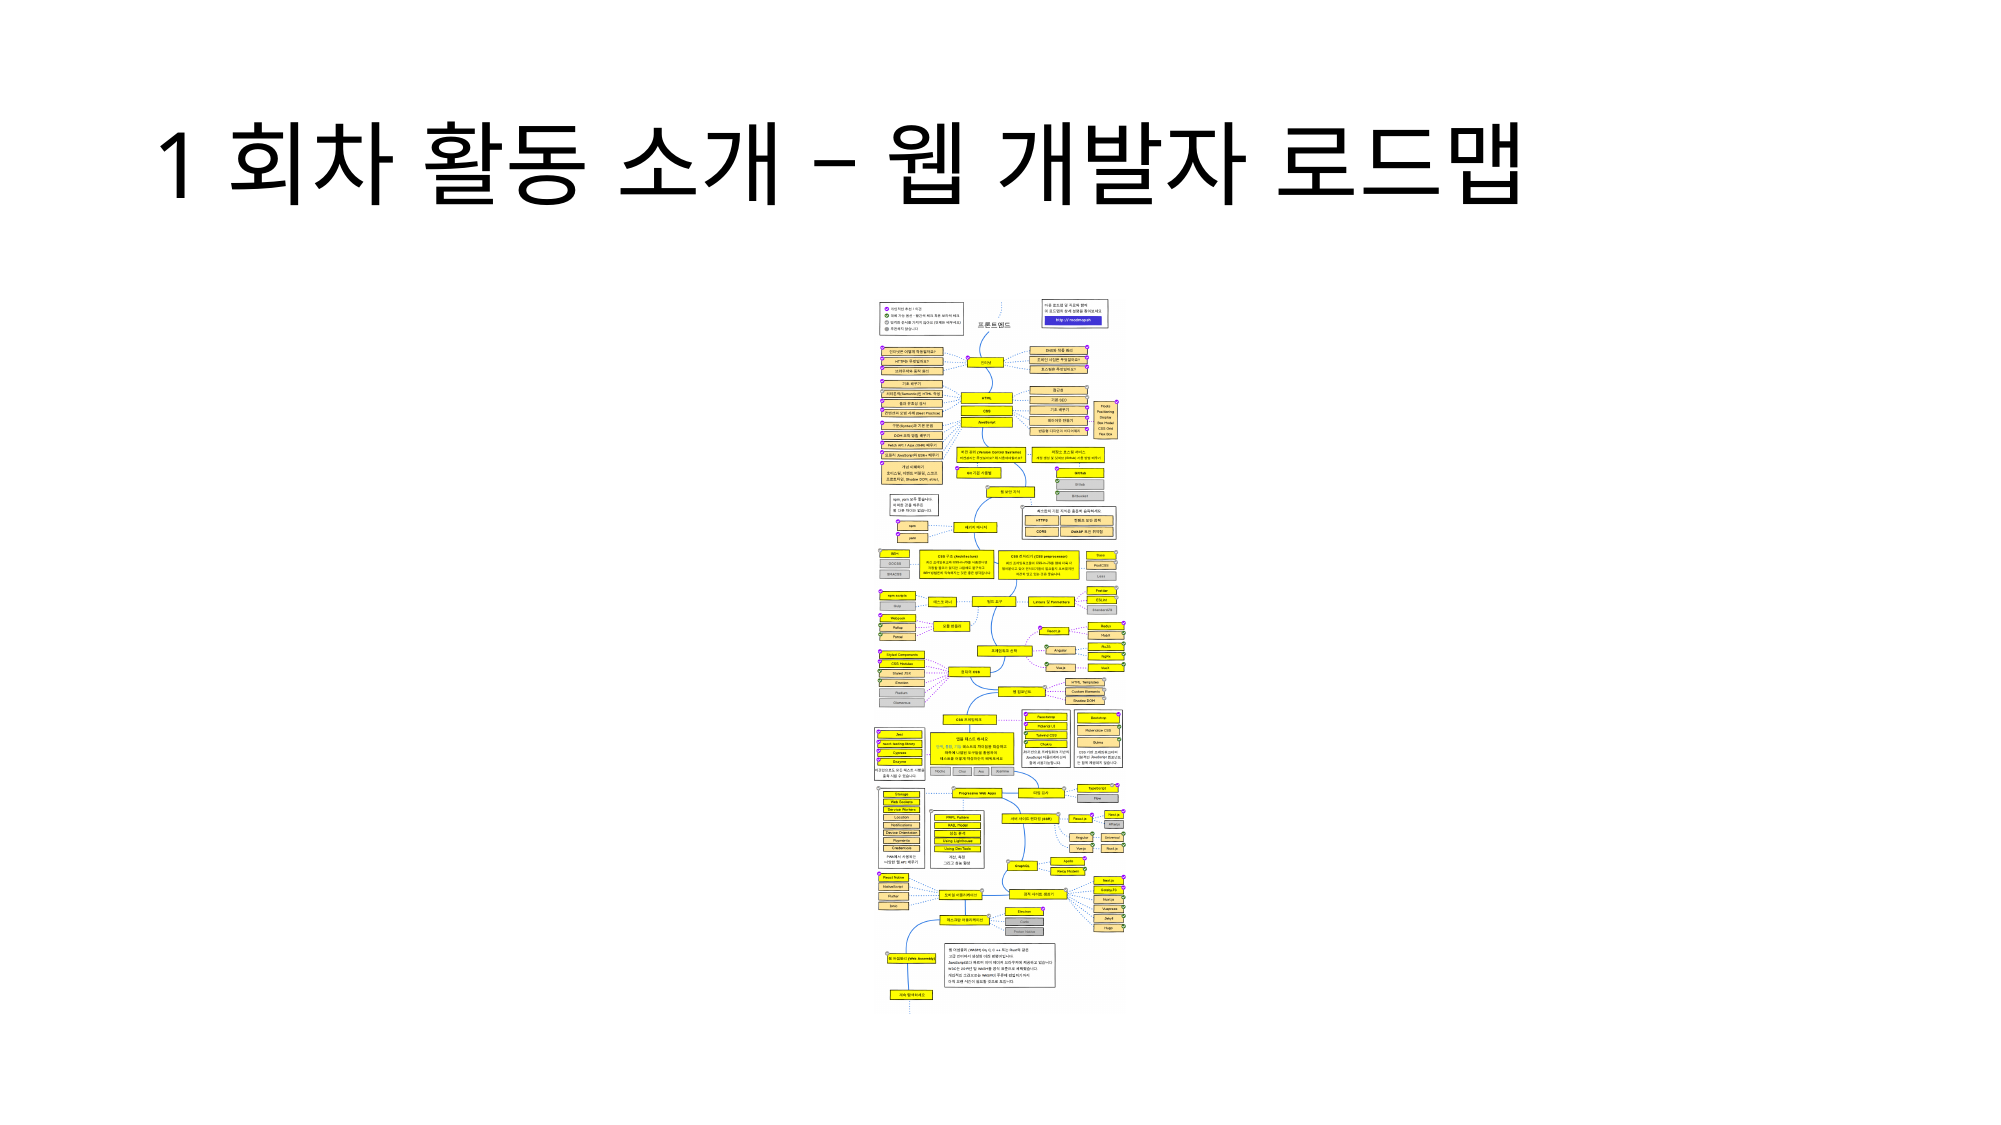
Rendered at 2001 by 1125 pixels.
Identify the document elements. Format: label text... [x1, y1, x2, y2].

title 1회차 활동 소개 – 웹 개발자 로드맵 [137, 59, 1863, 278]
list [874, 299, 1126, 1014]
